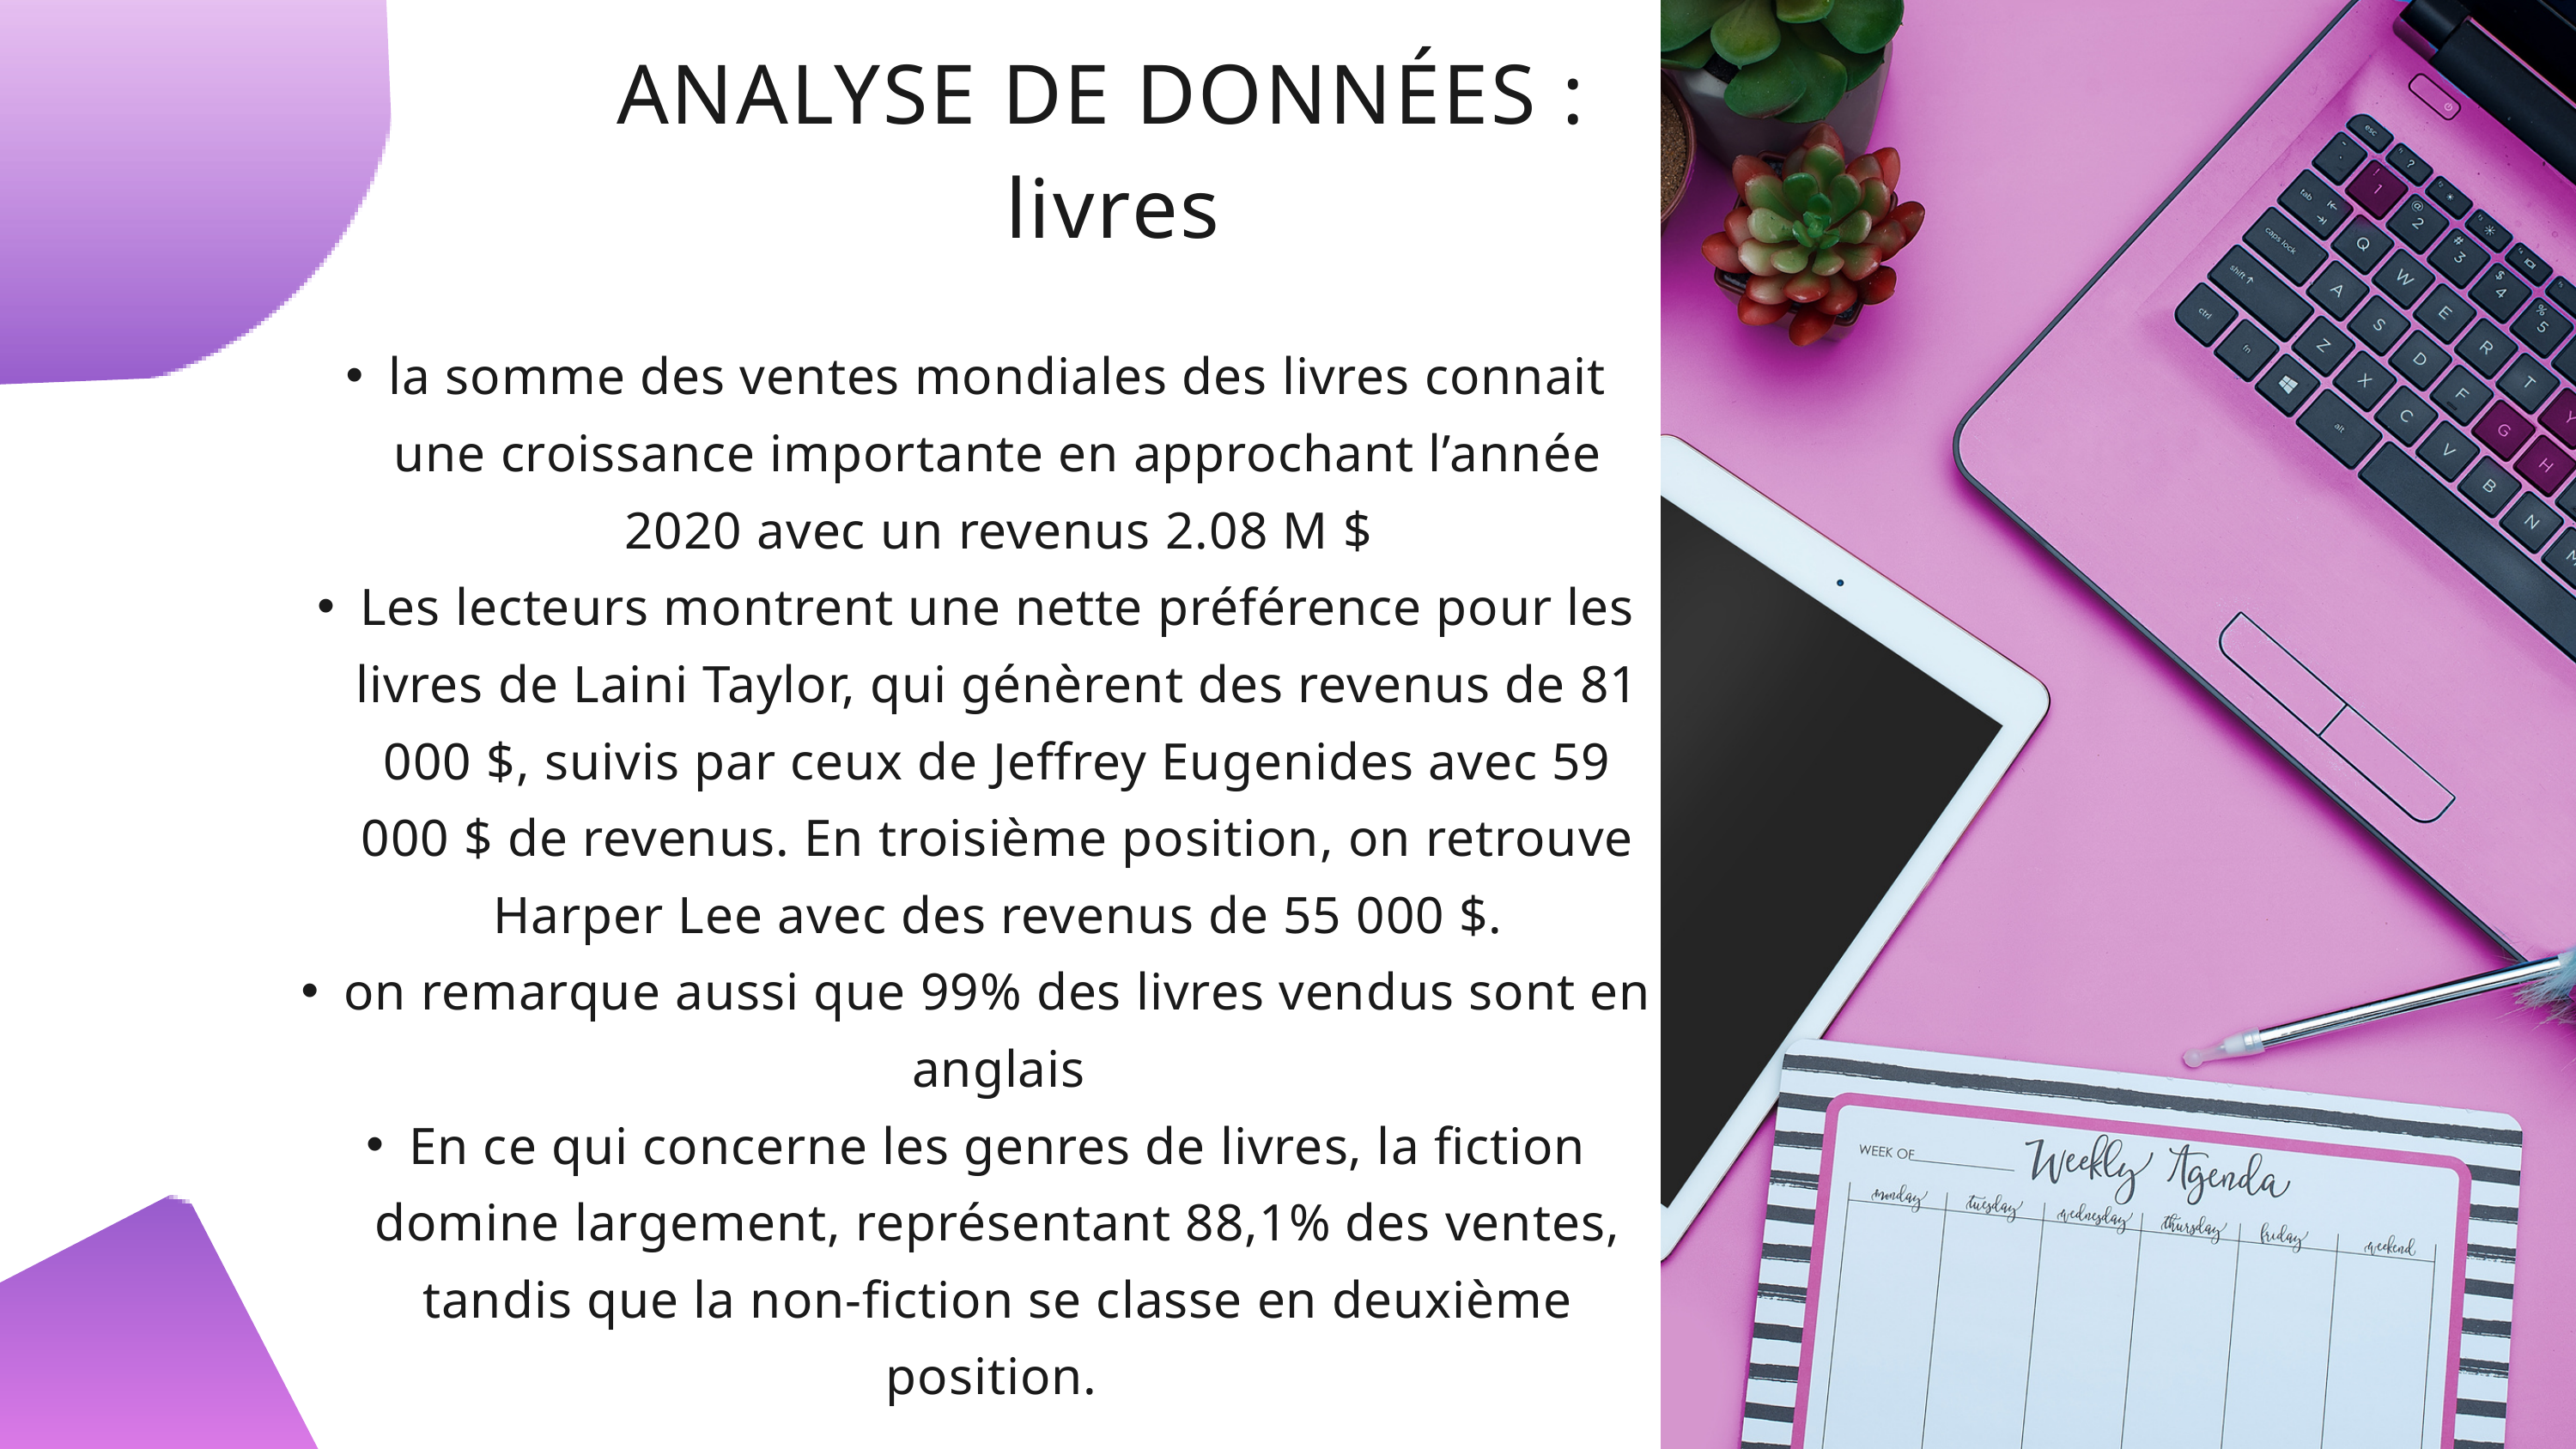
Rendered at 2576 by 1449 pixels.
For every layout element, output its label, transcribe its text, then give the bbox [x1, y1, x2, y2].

text_box la somme des ventes mondiales des livres connait une croissance importante en approchant l’année 2020 avec un revenus 2.08 M $ Les lecteurs montrent une nette préférence pour les livres de Laini Taylor, qui génèrent des revenus de 81 000 $, suivis par ceux de Jeffrey Eugenides avec 59 000 $ de revenus. En troisième position, on retrouve Harper Lee avec des revenus de 55 000 $. on remarque aussi que 99% des livres vendus sont en anglais En ce qui concerne les genres de livres, la fiction domine largement, représentant 88,1% des ventes, tandis que la non-fiction se classe en deuxième position. [251, 328, 1661, 1449]
text_box ANALYSE DE DONNÉES : livres [321, 25, 1905, 484]
text_box [0, 0, 388, 385]
text_box [0, 1187, 251, 1449]
text_box [1661, 0, 2576, 1449]
